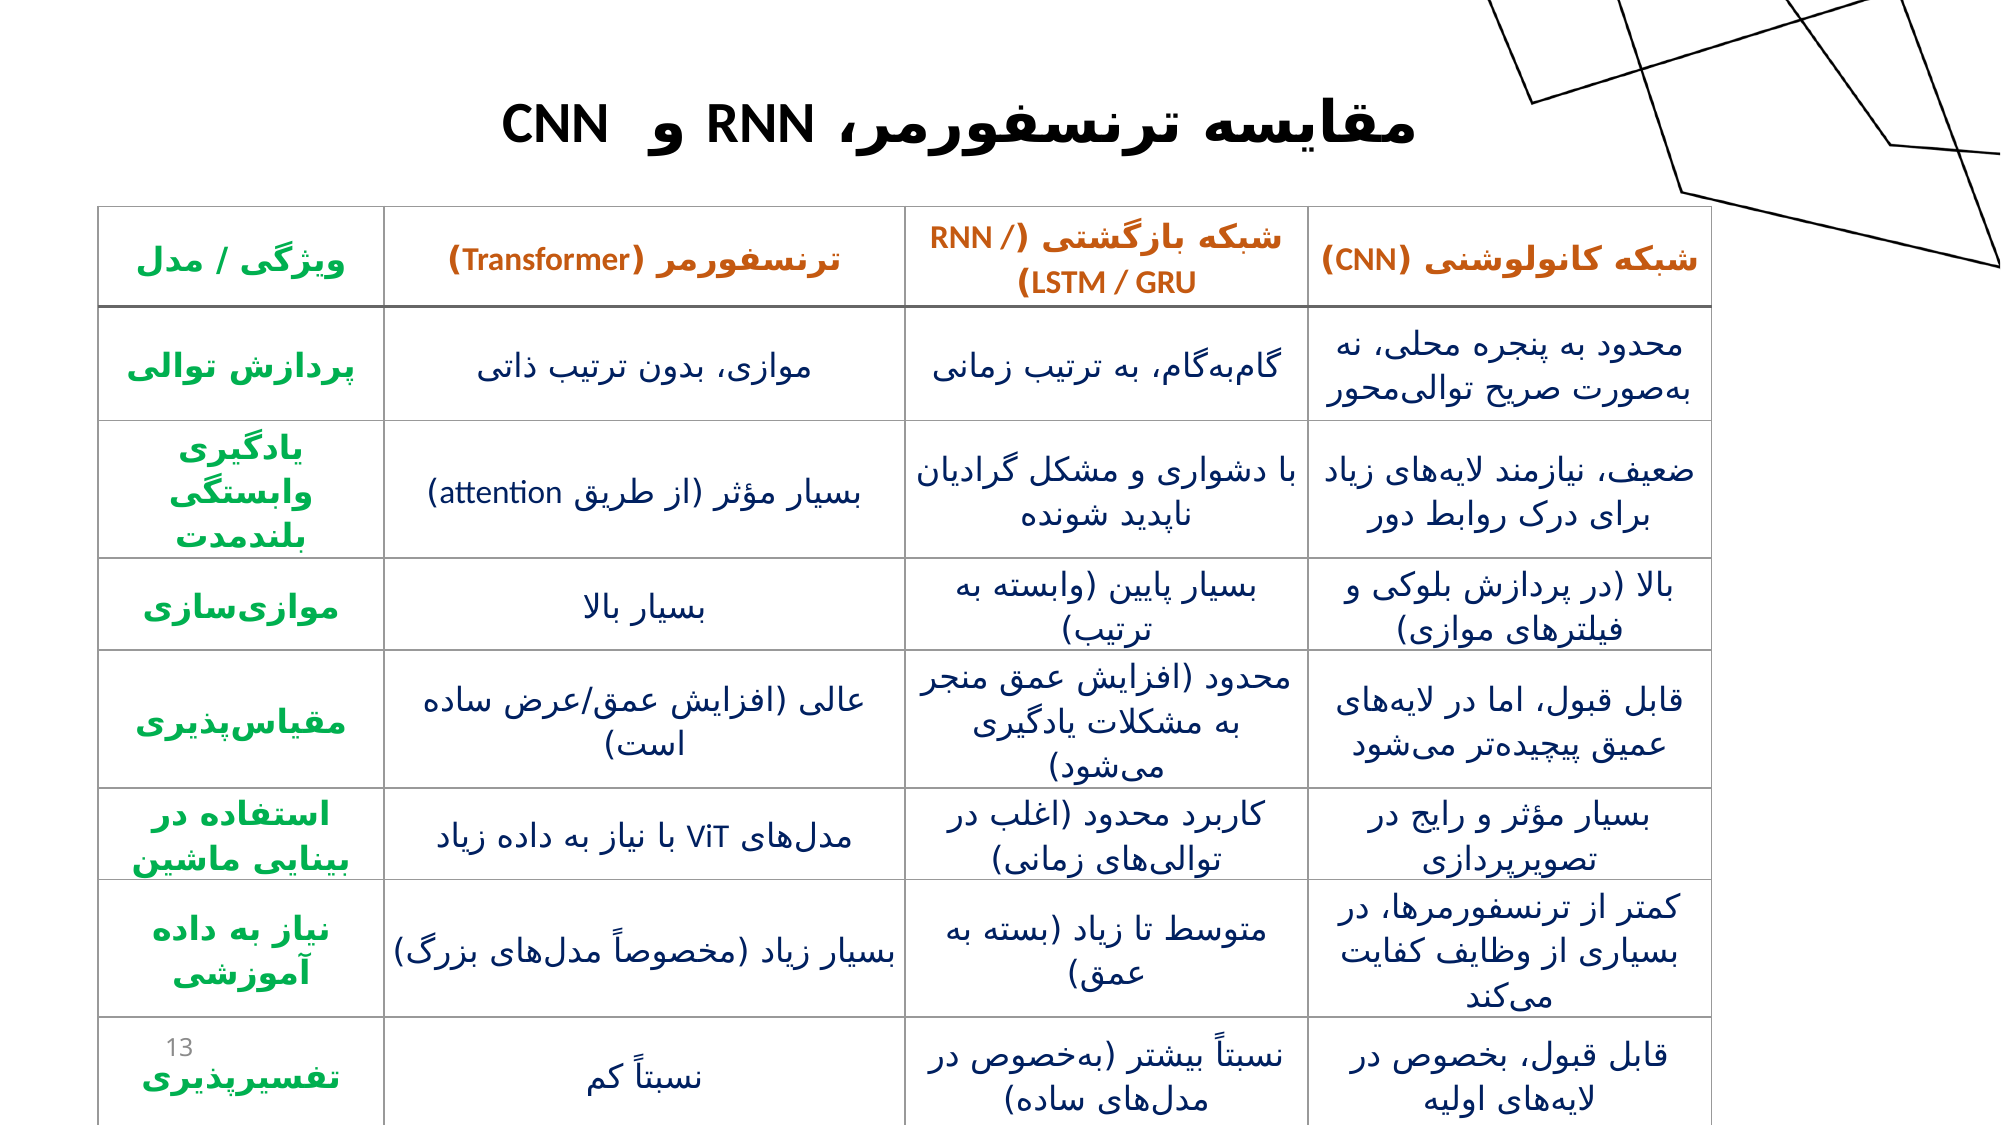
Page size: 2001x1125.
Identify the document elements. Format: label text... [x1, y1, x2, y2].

table_cell موازی، بدون ترتیب ذاتی [385, 308, 904, 420]
table_cell محدود به پنجره محلی، نه به‌صورت صریح توالی‌محور [1309, 308, 1711, 420]
table_cell محدود (افزایش عمق منجر به مشکلات یادگیری می‌شود) [906, 651, 1307, 787]
table_cell نسبتاً کم [385, 1018, 904, 1125]
table_cell یادگیری وابستگی بلندمدت [99, 421, 383, 557]
table_cell مقیاس‌پذیری [99, 651, 383, 787]
table_cell موازی‌سازی [99, 559, 383, 649]
table_cell بسیار مؤثر (از طریق attention) [385, 421, 904, 557]
table_cell تفسیرپذیری [99, 1018, 383, 1125]
table_cell ضعیف، نیازمند لایه‌های زیاد برای درک روابط دور [1309, 421, 1711, 557]
table_cell قابل قبول، اما در لایه‌های عمیق پیچیده‌تر می‌شود [1309, 651, 1711, 787]
table_cell گام‌به‌گام، به ترتیب زمانی [906, 308, 1307, 420]
table_cell بسیار بالا [385, 559, 904, 649]
table_cell عالی (افزایش عمق/عرض ساده است) [385, 651, 904, 787]
table_cell مدل‌های ViT با نیاز به داده زیاد [385, 789, 904, 879]
table_cell پردازش توالی [99, 308, 383, 420]
table_cell کمتر از ترنسفورمرها، در بسیاری از وظایف کفایت می‌کند [1309, 880, 1711, 1016]
text_box مقایسه ترنسفورمر، RNN و CNN [433, 66, 1433, 162]
table_cell بسیار زیاد (مخصوصاً مدل‌های بزرگ) [385, 880, 904, 1016]
picture [1412, 0, 2001, 277]
table_cell بسیار پایین (وابسته به ترتیب) [906, 559, 1307, 649]
table_cell استفاده در بینایی ماشین [99, 789, 383, 879]
table_header ترنسفورمر (Transformer) [385, 207, 904, 305]
table_header شبکه بازگشتی (RNN / LSTM / GRU) [906, 207, 1307, 305]
table_header شبکه کانولوشنی (CNN) [1309, 207, 1711, 305]
table_cell بالا (در پردازش بلوکی و فیلترهای موازی) [1309, 559, 1711, 649]
table_cell نیاز به داده آموزشی [99, 880, 383, 1016]
table_cell بسیار مؤثر و رایج در تصویرپردازی [1309, 789, 1711, 879]
table_cell کاربرد محدود (اغلب در توالی‌های زمانی) [906, 789, 1307, 879]
table_cell متوسط تا زیاد (بسته به عمق) [906, 880, 1307, 1016]
table_cell نسبتاً بیشتر (به‌خصوص در مدل‌های ساده) [906, 1018, 1307, 1125]
table_cell قابل قبول، بخصوص در لایه‌های اولیه [1309, 1018, 1711, 1125]
table_header ویژگی / مدل [99, 207, 383, 305]
table_cell با دشواری و مشکل گرادیان ناپدید شونده [906, 421, 1307, 557]
